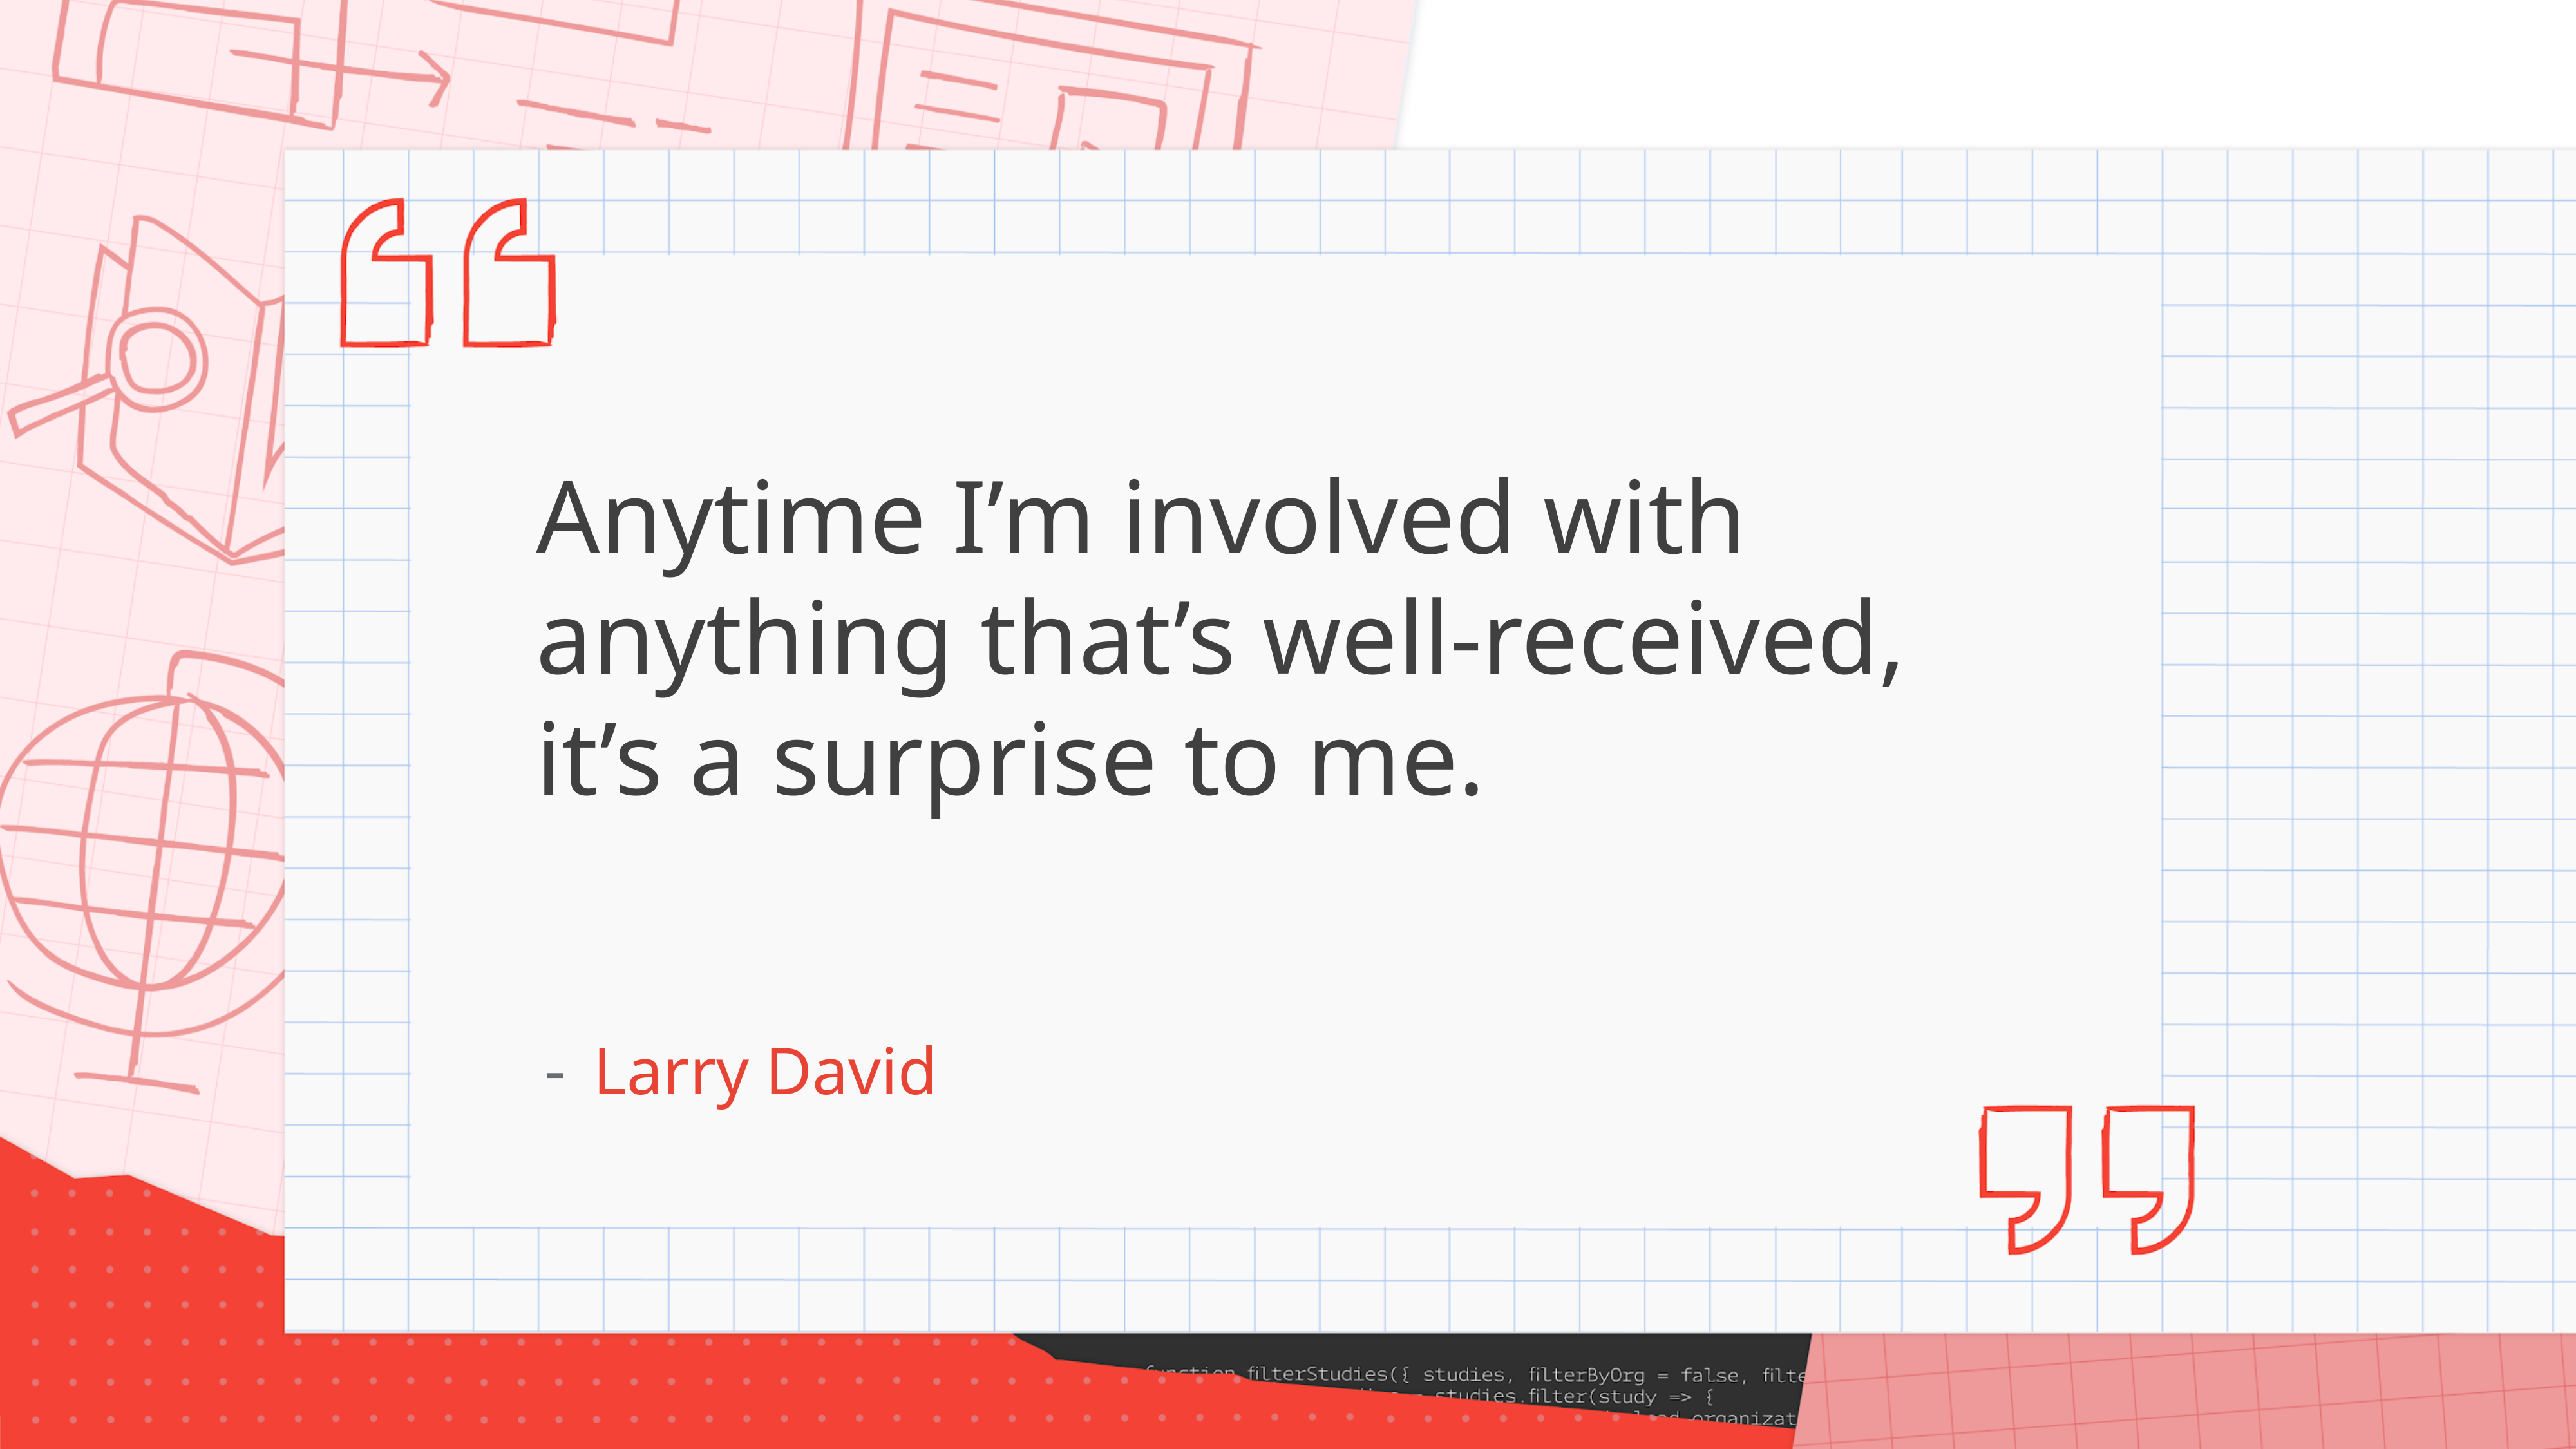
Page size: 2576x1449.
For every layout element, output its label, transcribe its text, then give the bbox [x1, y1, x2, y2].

title Anytime I’m involved with anything that’s well-received, it’s a surprise to me. [510, 426, 2050, 841]
subtitle Larry David [535, 1020, 2105, 1449]
picture [0, 0, 2576, 1449]
